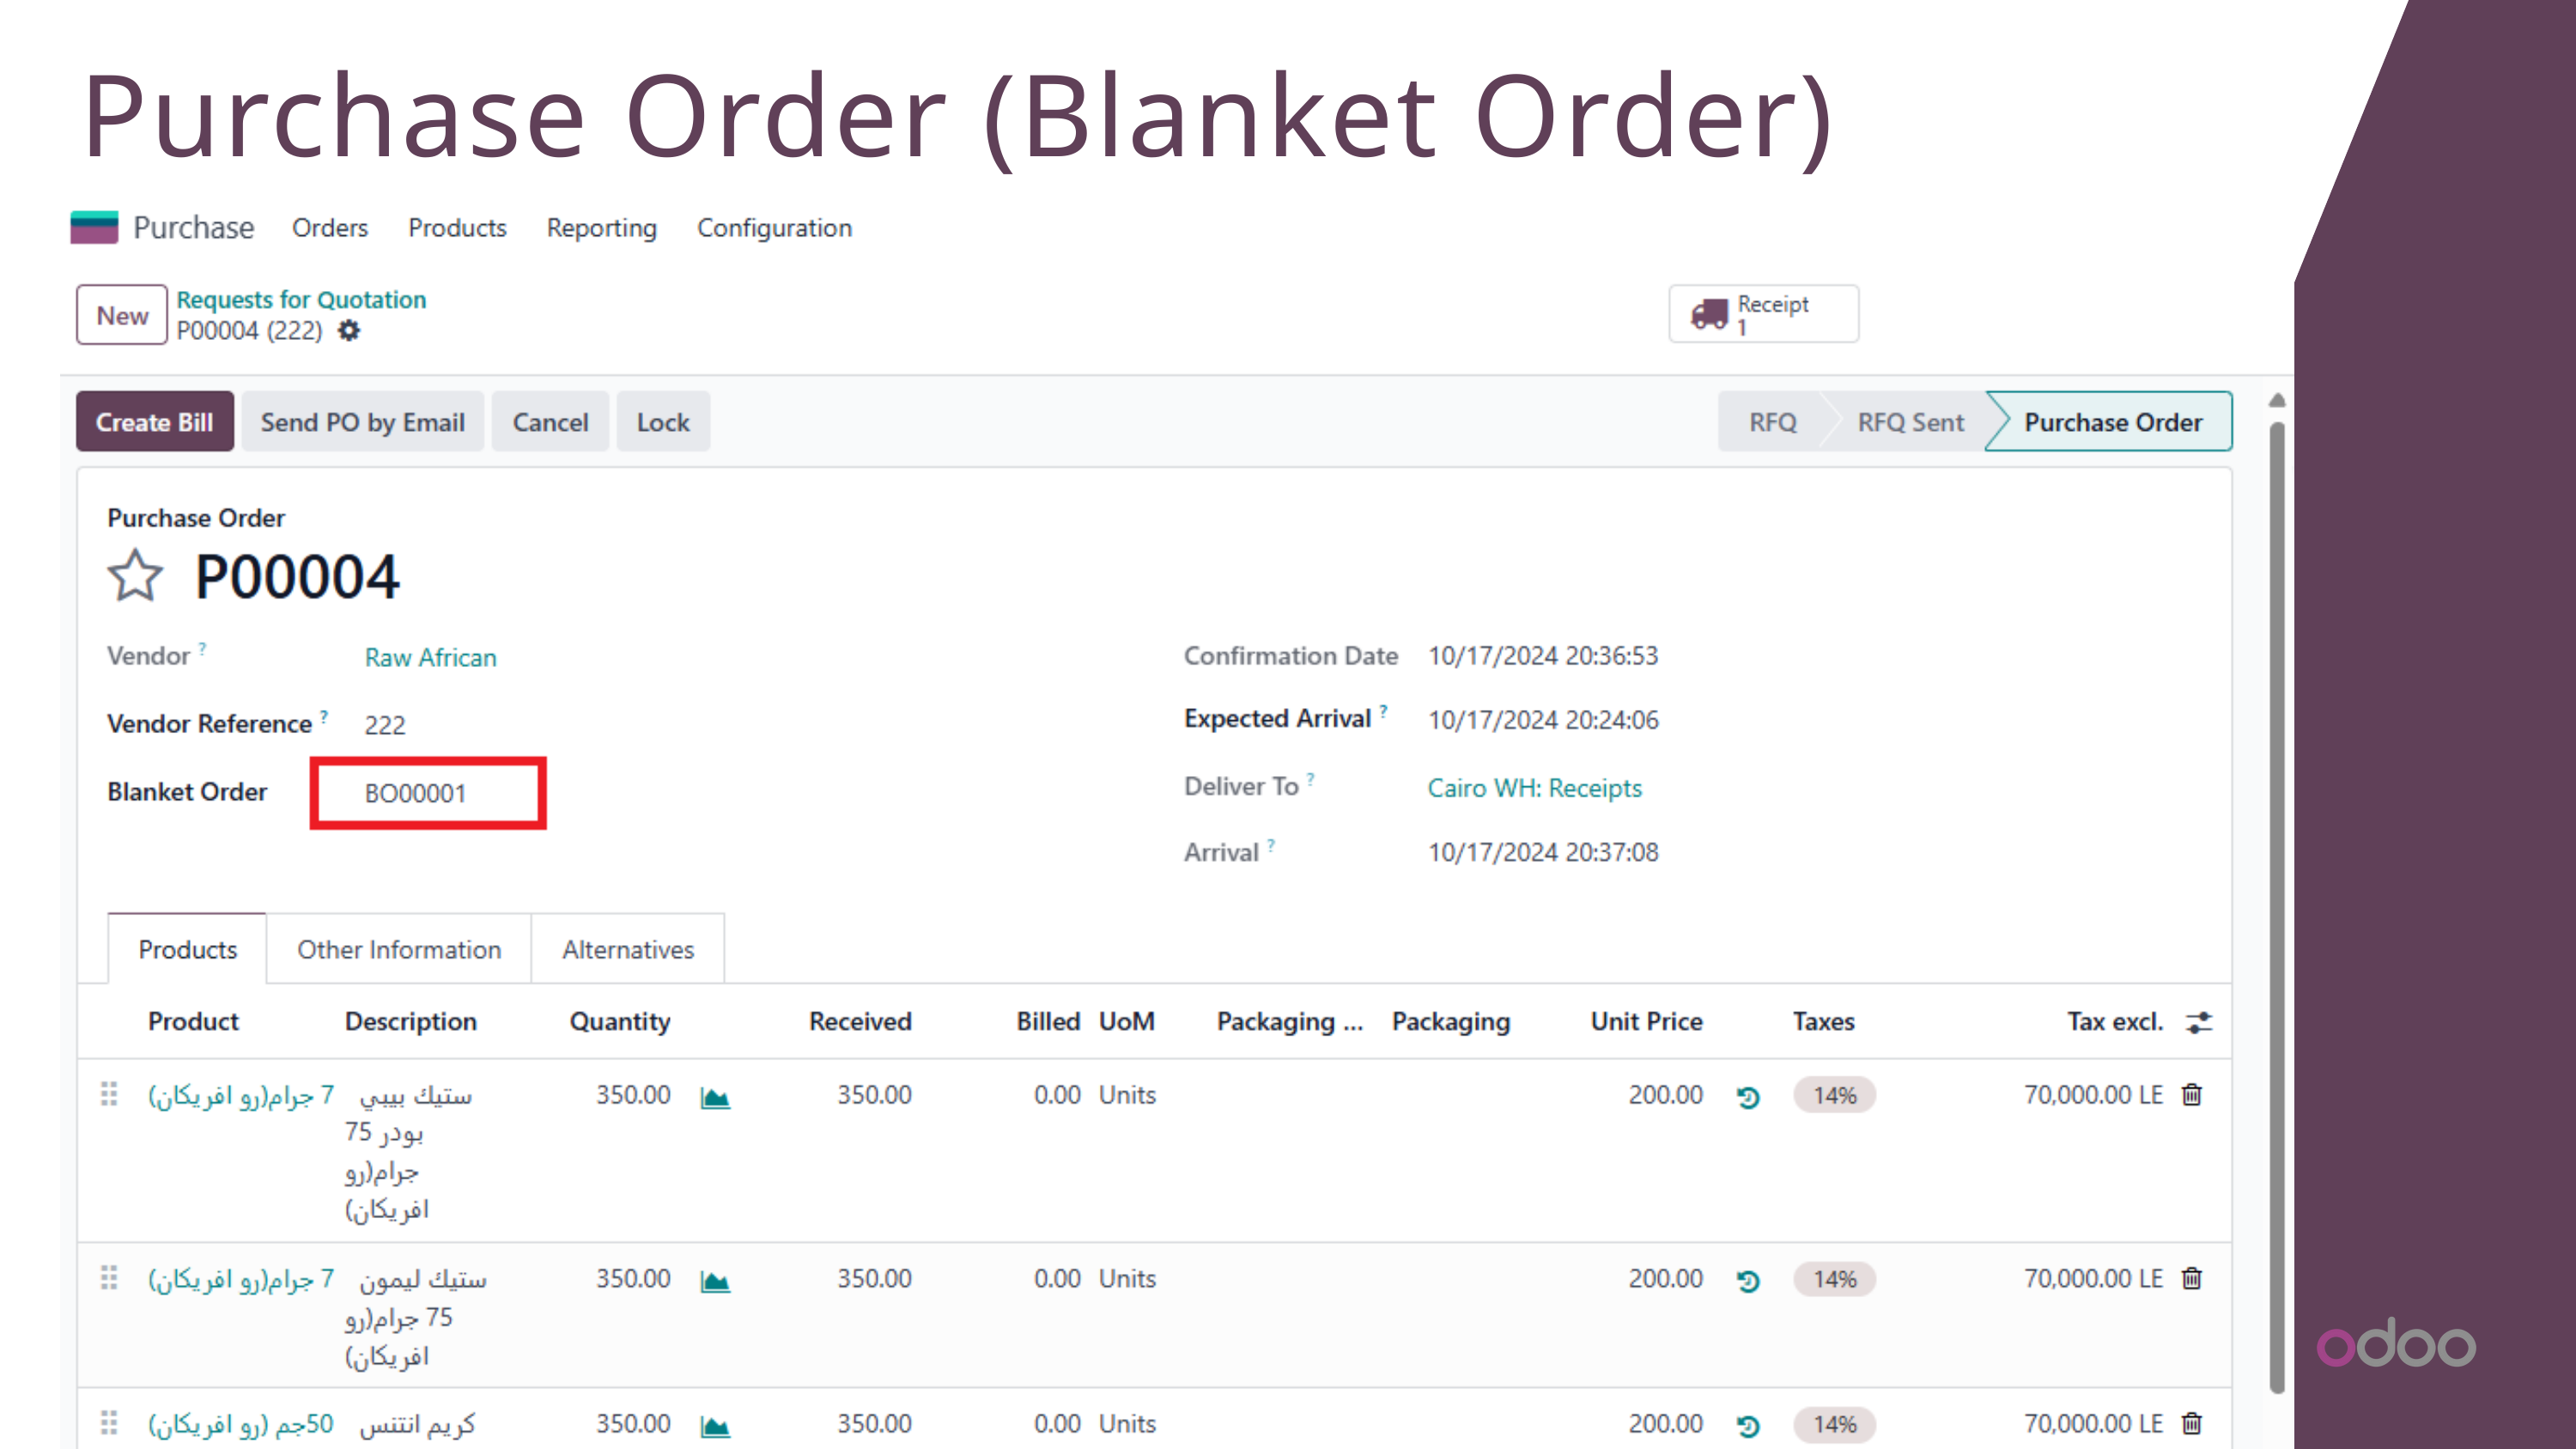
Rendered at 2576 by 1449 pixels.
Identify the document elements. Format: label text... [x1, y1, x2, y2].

text_box Purchase Order (Blanket Order) [80, 32, 1708, 179]
text_box [60, 209, 1708, 1449]
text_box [1713, 0, 2576, 1449]
